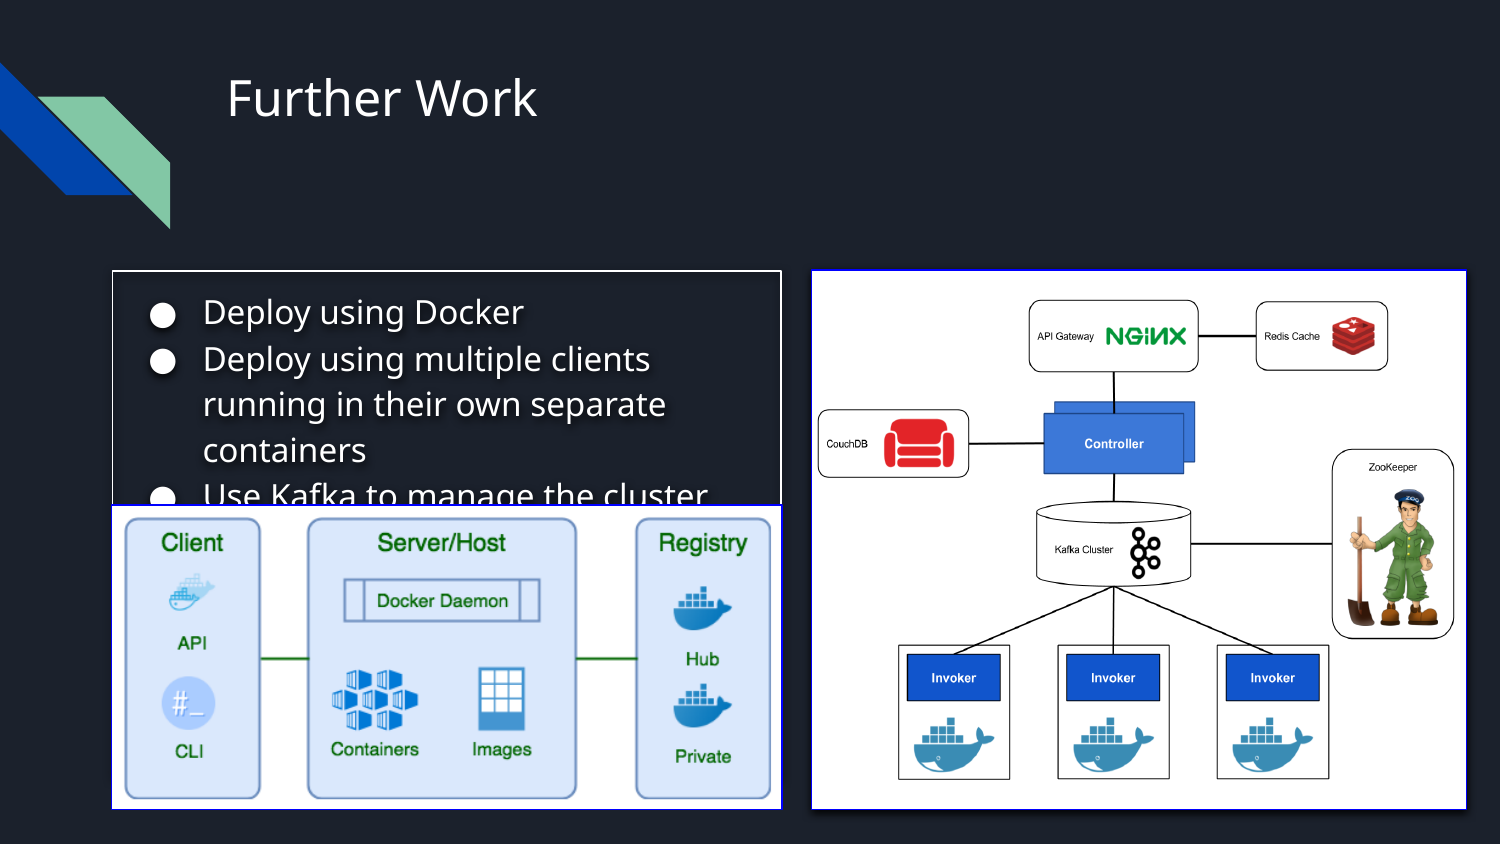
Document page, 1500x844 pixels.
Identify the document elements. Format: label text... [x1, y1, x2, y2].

title Further Work [211, 51, 1289, 146]
picture [812, 270, 1466, 810]
list Deploy using Docker Deploy using multiple clients running in their own separate containers Use Kafka to manage the cluster [112, 270, 782, 504]
picture [112, 505, 782, 810]
